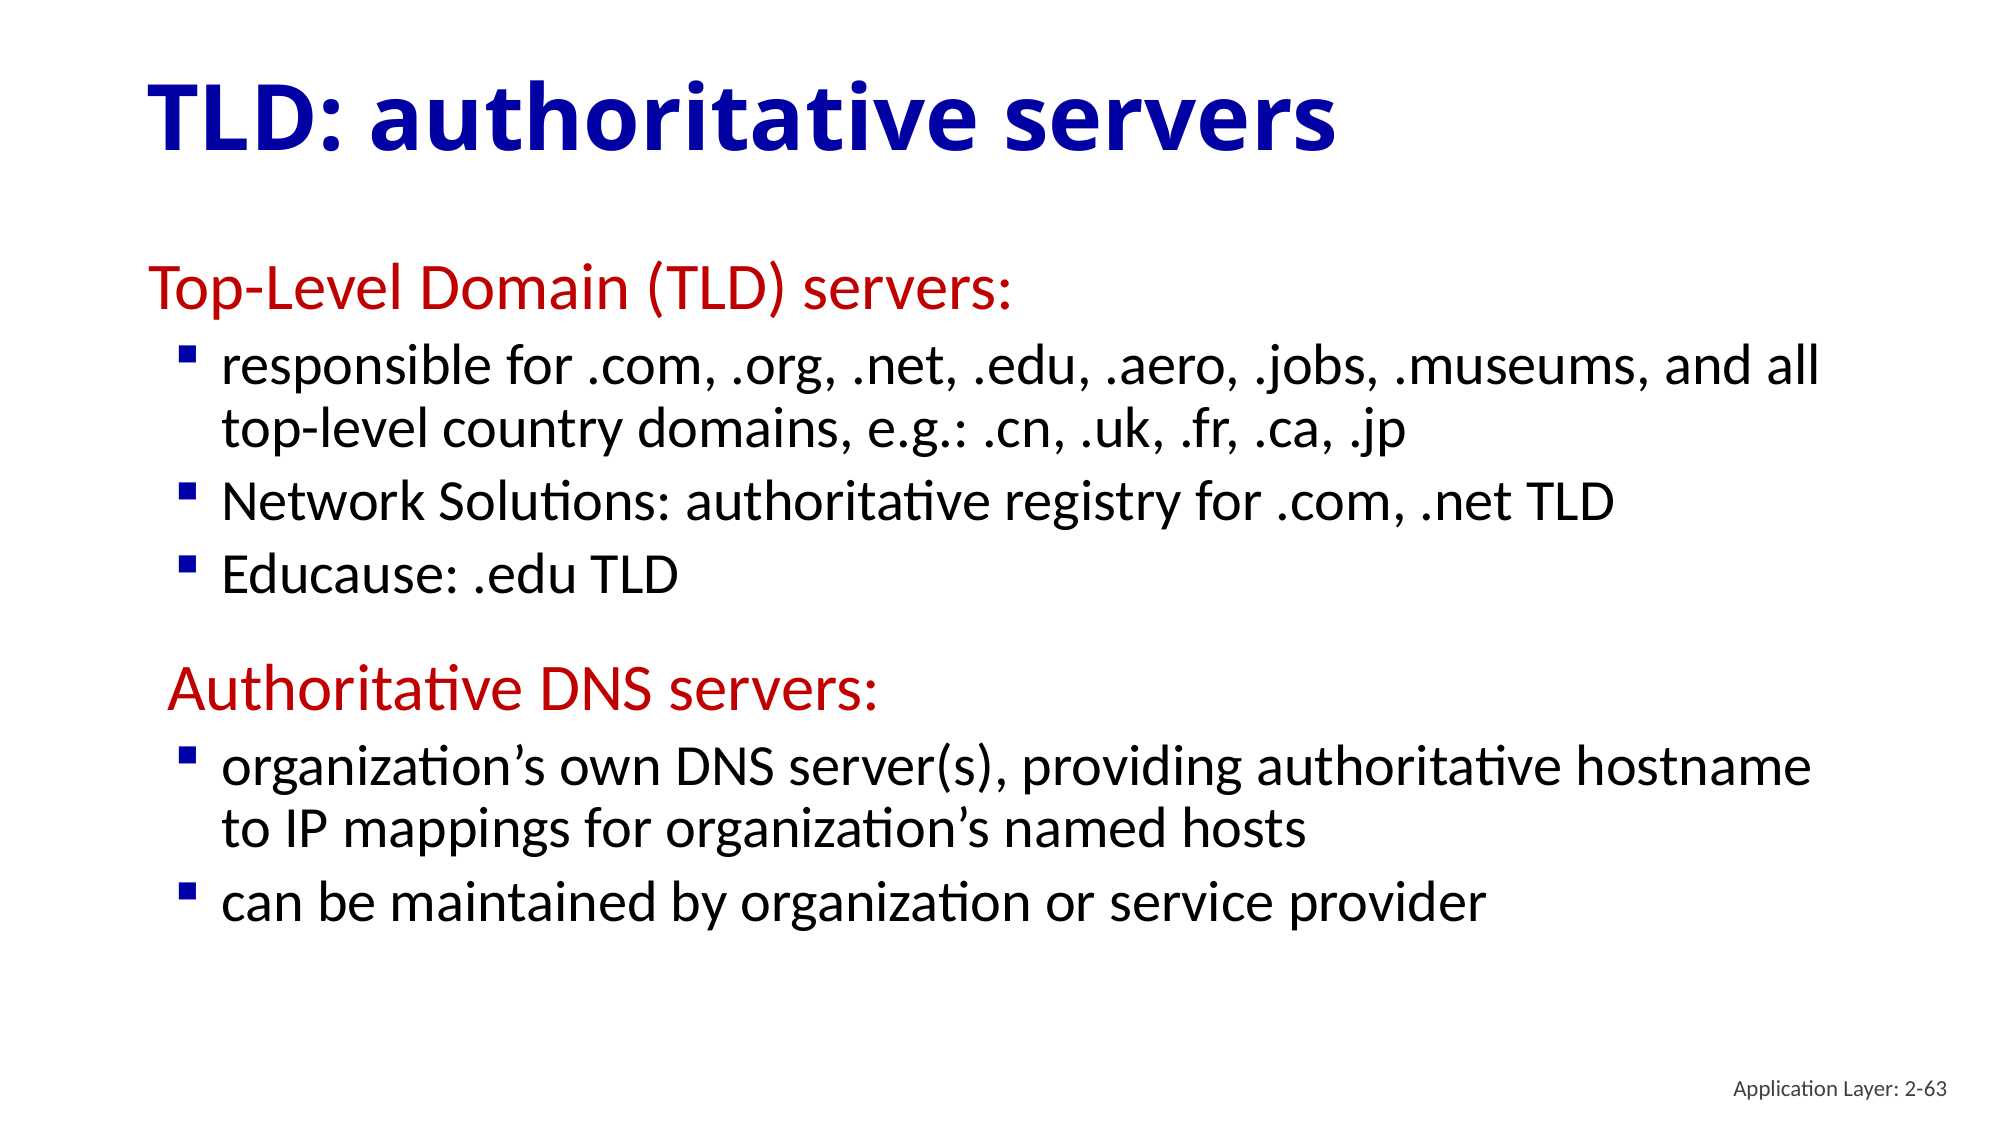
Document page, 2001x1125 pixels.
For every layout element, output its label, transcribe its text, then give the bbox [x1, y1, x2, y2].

slide_number Application Layer: 2- [1512, 1056, 1963, 1117]
text_box Top-Level Domain (TLD) servers: responsible for .com, .org, .net, .edu, .aero, .jobs, .museums, and all top-level country domains, e.g.: .cn, .uk, .fr, .ca, .jp Network Solutions: authoritative registry for .com, .net TLD Educause: .edu TLD Authoritative DNS servers: organization’s own DNS server(s), providing authoritative hostname to IP mappings for organization’s named hosts can be maintained by organization or service provider [130, 244, 1856, 1007]
title TLD: authoritative servers [131, 47, 1856, 195]
